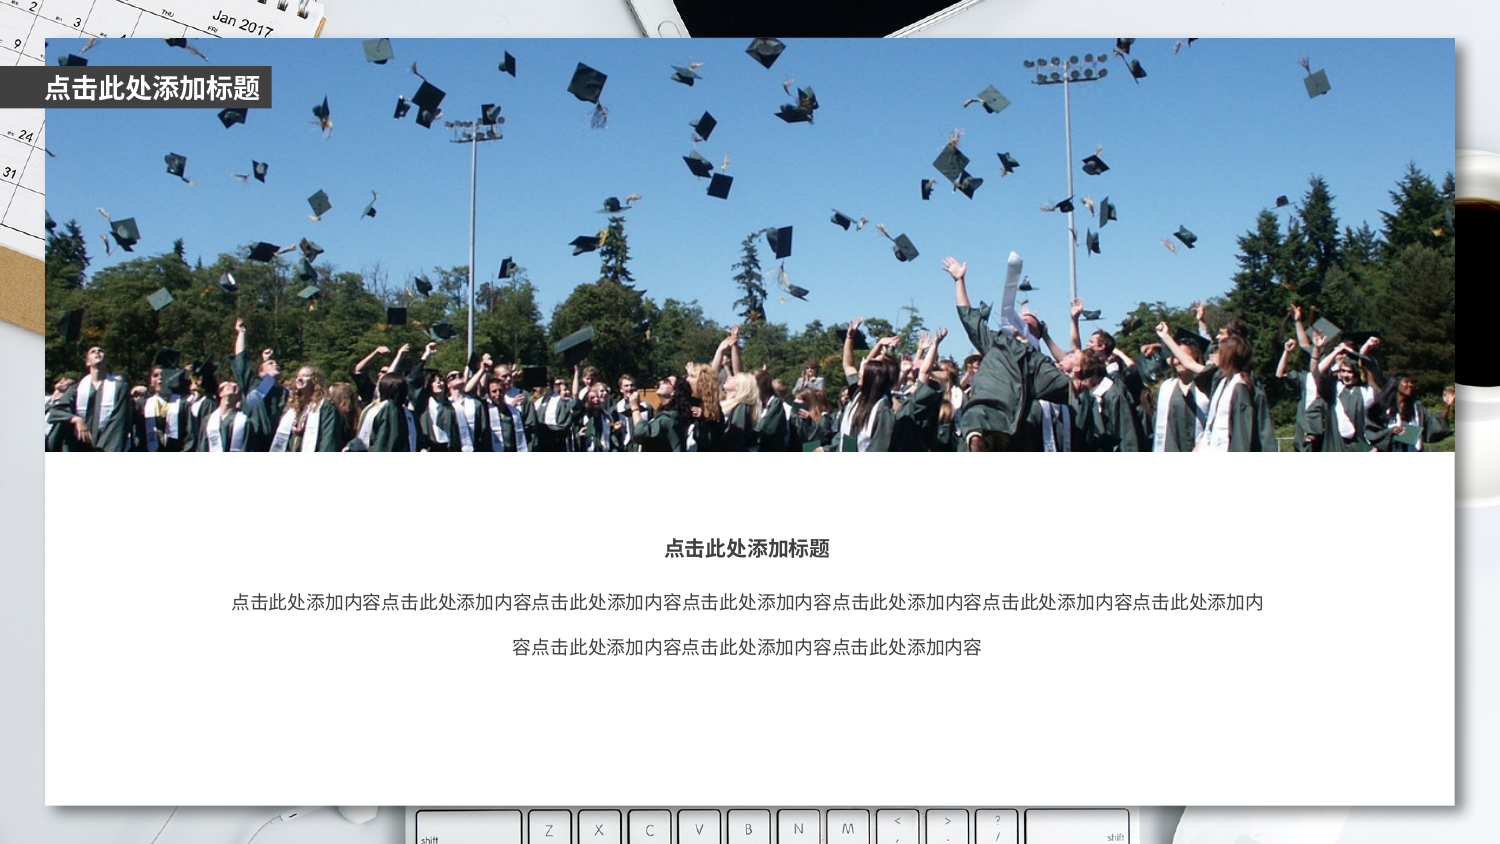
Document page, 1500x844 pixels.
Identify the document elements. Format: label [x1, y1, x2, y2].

text_box [228, 535, 1267, 660]
text_box [0, 66, 272, 109]
picture [0, 0, 1500, 844]
